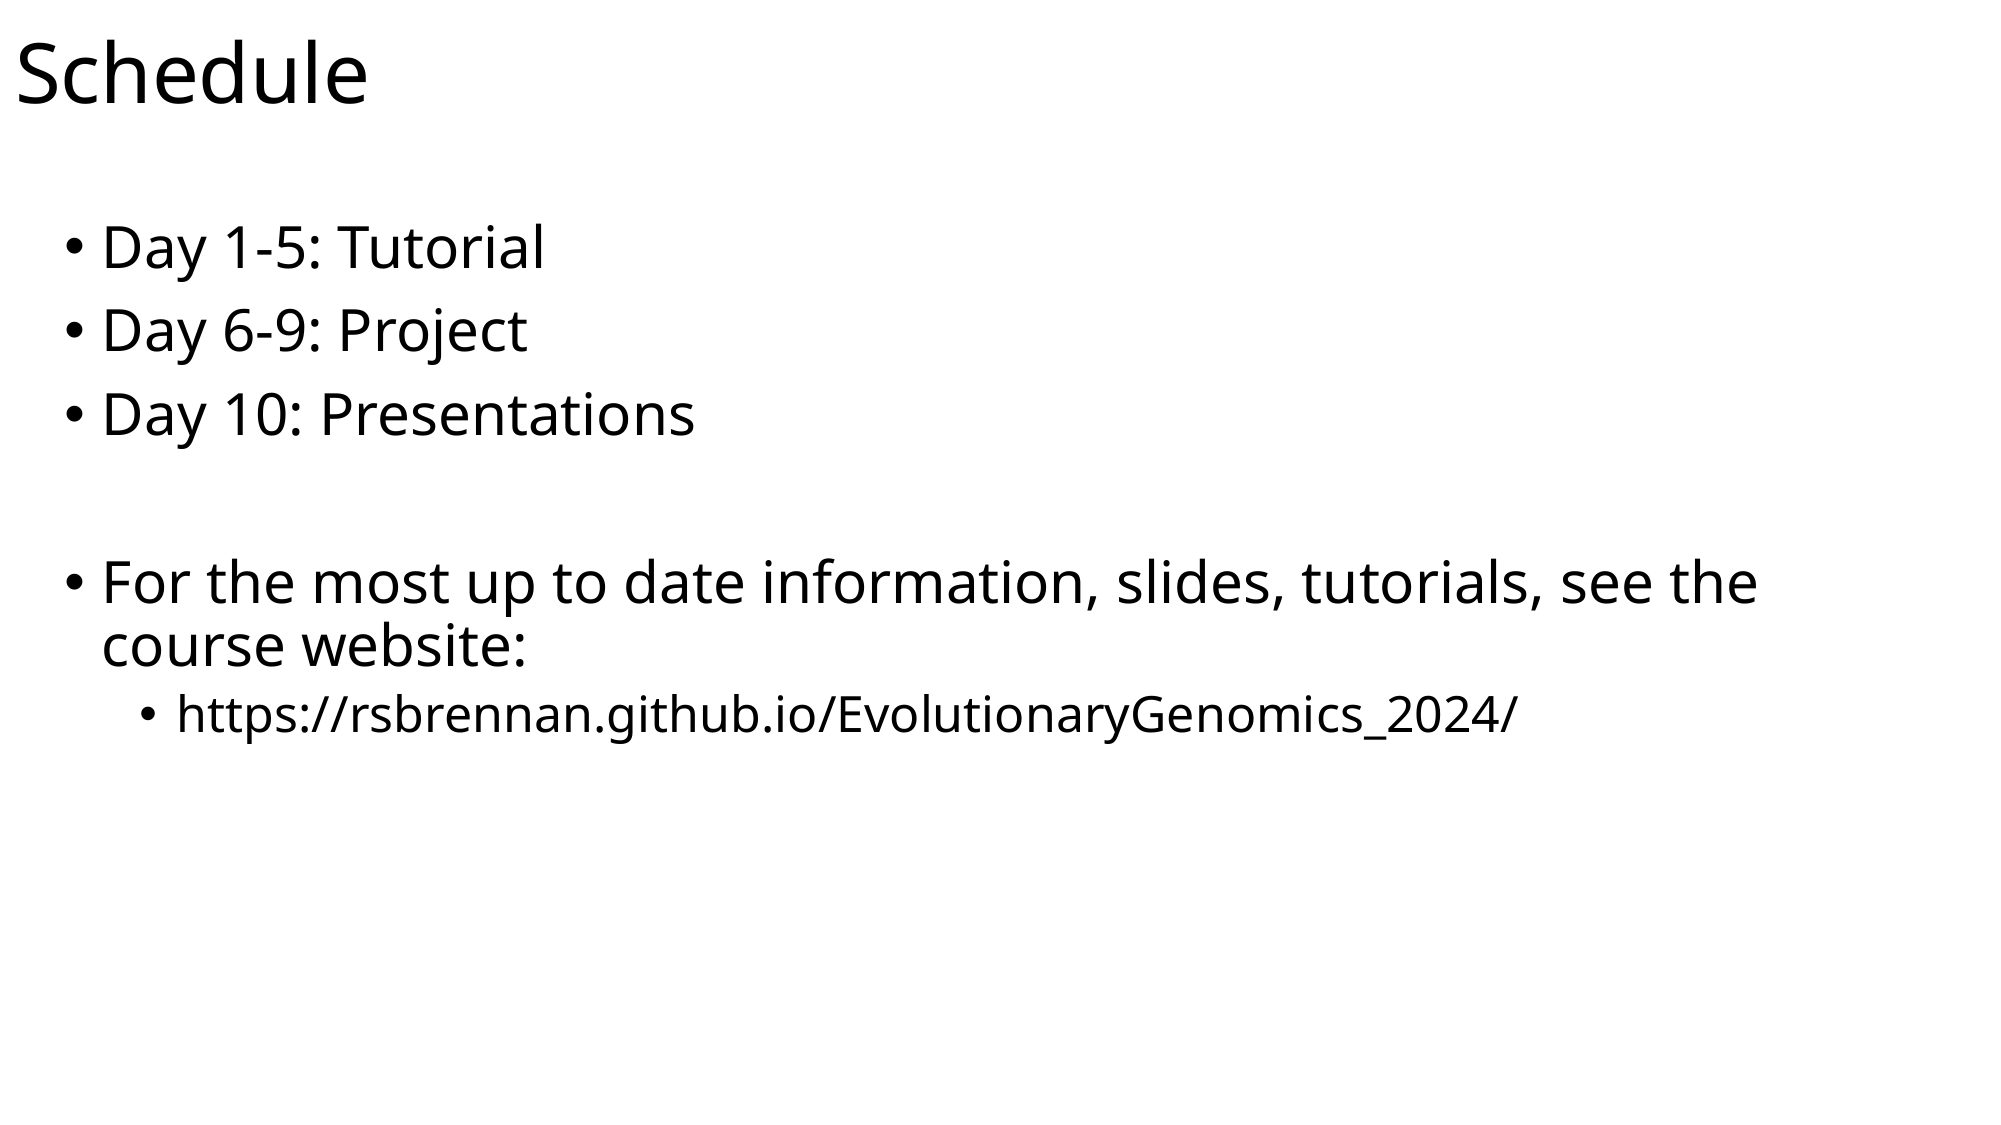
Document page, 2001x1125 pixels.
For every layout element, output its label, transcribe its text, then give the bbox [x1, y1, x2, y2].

list Day 1-5: Tutorial Day 6-9: Project Day 10: Presentations For the most up to date information, slides, tutorials, see the course website: https://rsbrennan.github.io/EvolutionaryGenomics_2024/ [49, 210, 1863, 1014]
title Schedule [0, 0, 1725, 153]
